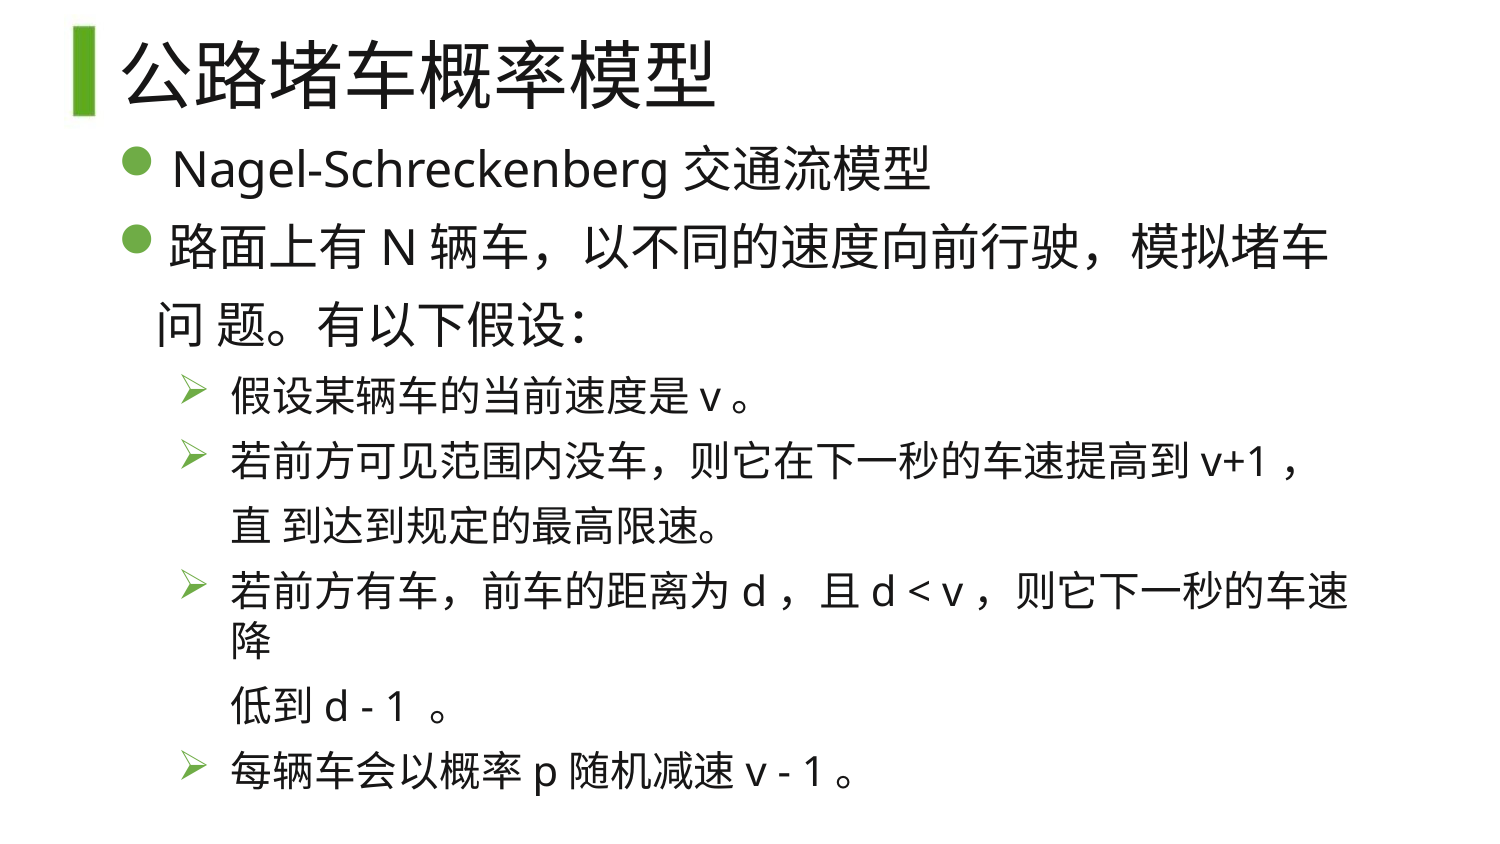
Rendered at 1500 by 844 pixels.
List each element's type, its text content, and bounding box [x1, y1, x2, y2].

picture [64, 14, 104, 129]
title 公路堵车概率模型 [116, 26, 721, 117]
text_box Nagel-Schreckenberg交通流模型 路面上有N辆车，以不同的速度向前行驶，模拟堵车问 题。有以下假设： 假设某辆车的当前速度是v。 若前方可见范围内没车，则它在下一秒的车速提高到v+1，直 到达到规定的最高限速。 若前方有车，前车的距离为d，且d < v，则它下一秒的车速降 低到d - 1 。 每辆车会以概率p随机减速v - 1。 [116, 117, 1365, 796]
